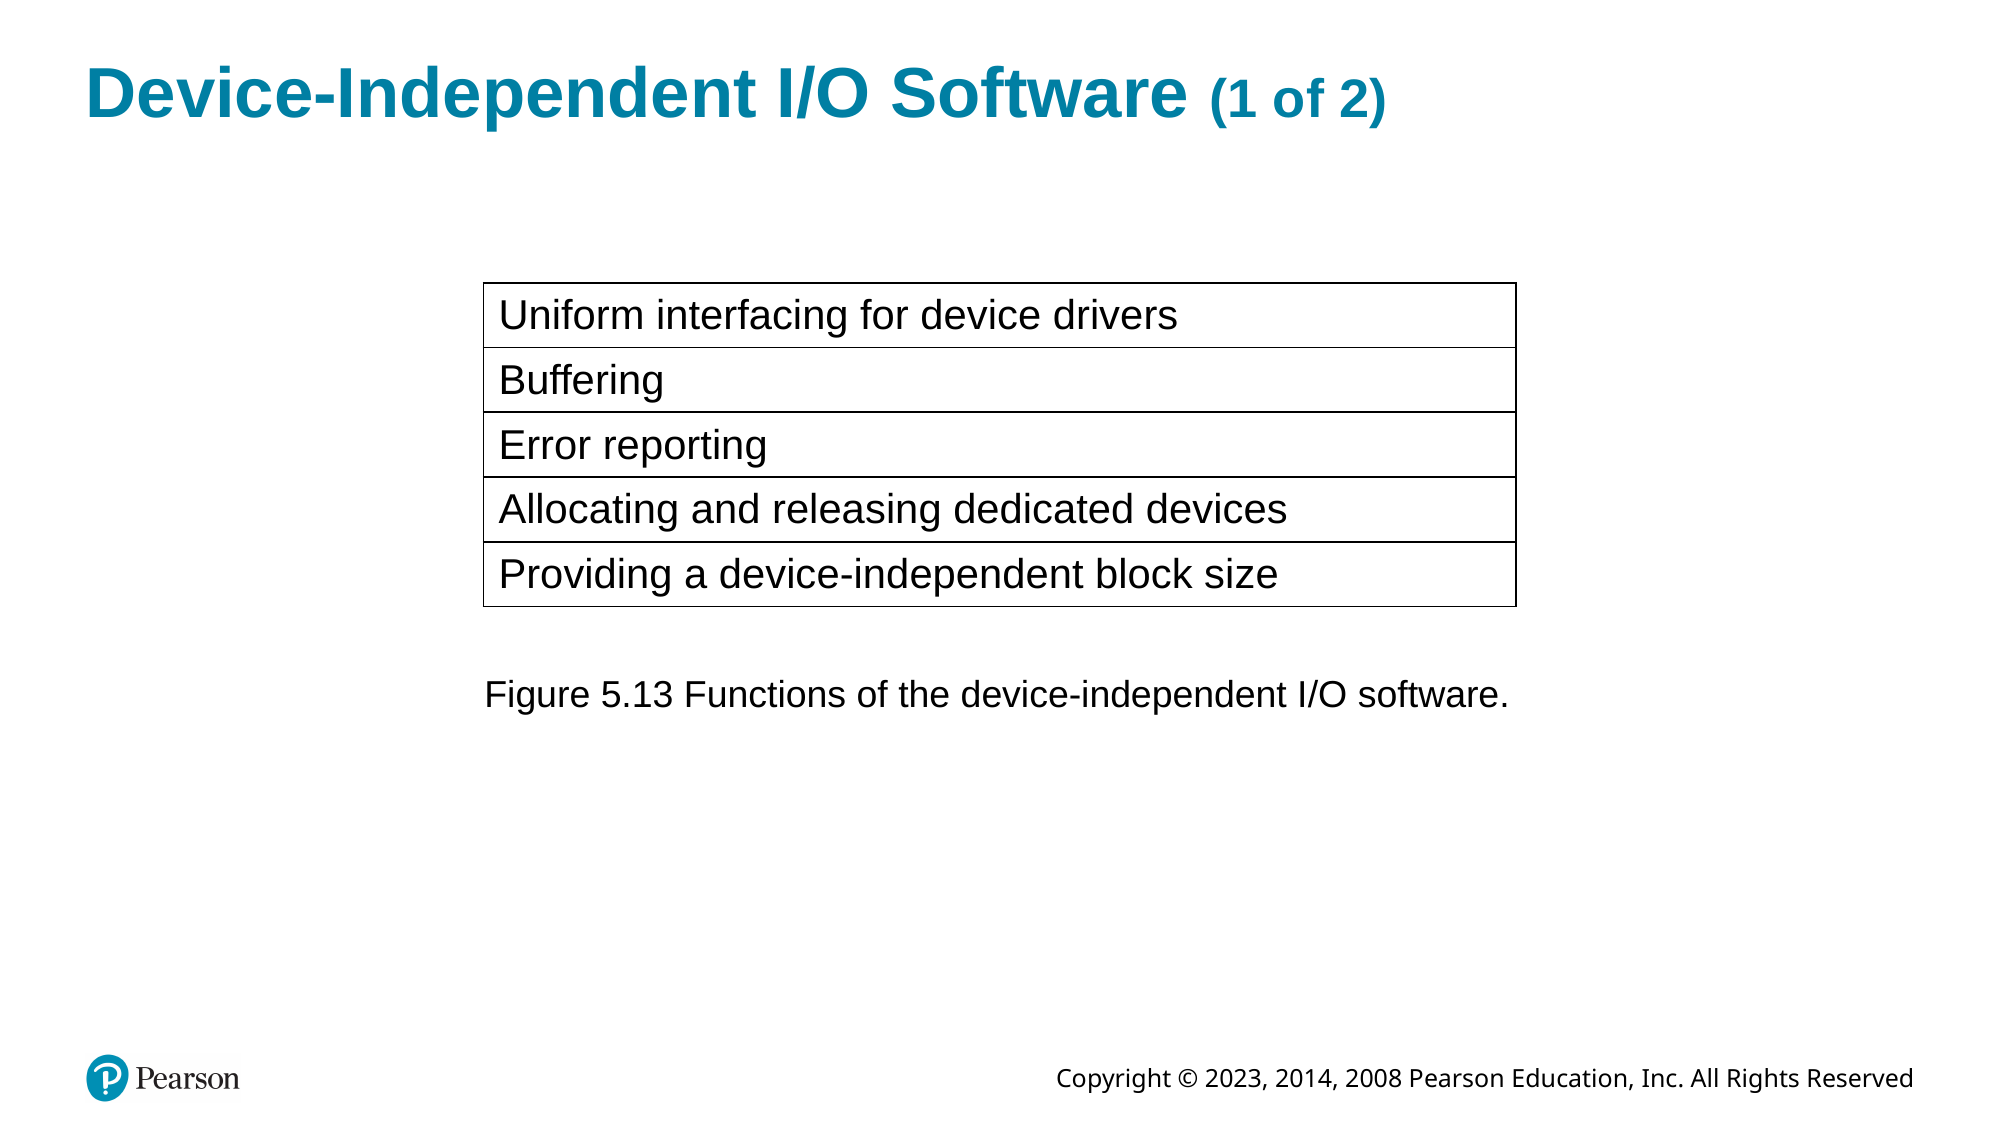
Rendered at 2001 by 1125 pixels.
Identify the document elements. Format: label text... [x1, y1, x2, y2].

list Figure 5.13 Functions of the device-independent I/O software. [484, 370, 1518, 1014]
table_cell Buffering [484, 348, 1515, 370]
picture [85, 1053, 241, 1103]
table_header Uniform interfacing for device drivers [484, 284, 1515, 347]
title Device-Independent I/O Software (1 of 2) [85, 0, 1916, 186]
